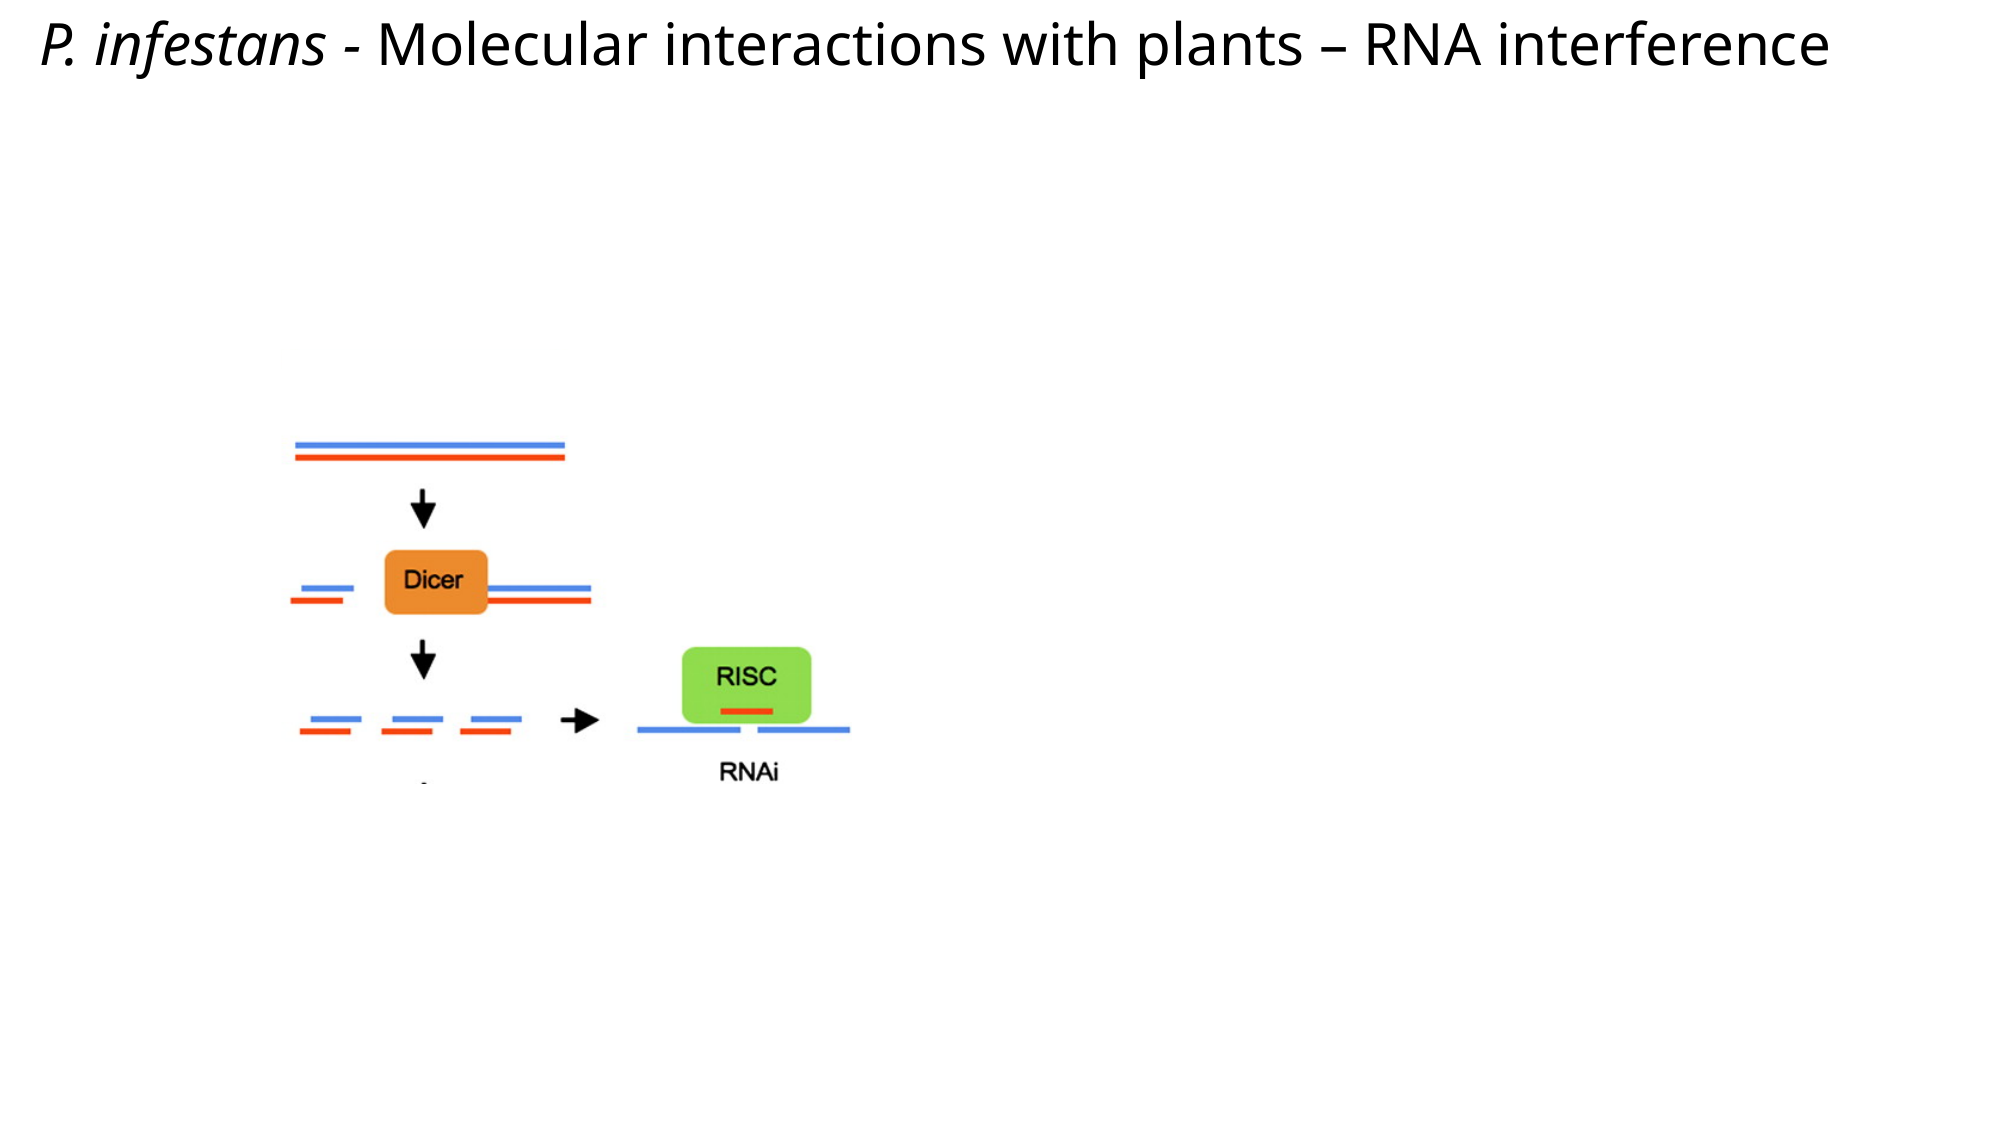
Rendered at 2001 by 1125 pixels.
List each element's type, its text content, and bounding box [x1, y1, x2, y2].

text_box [45, 349, 874, 888]
text_box P. infestans - Molecular interactions with plants – RNA interference [24, 0, 1846, 85]
